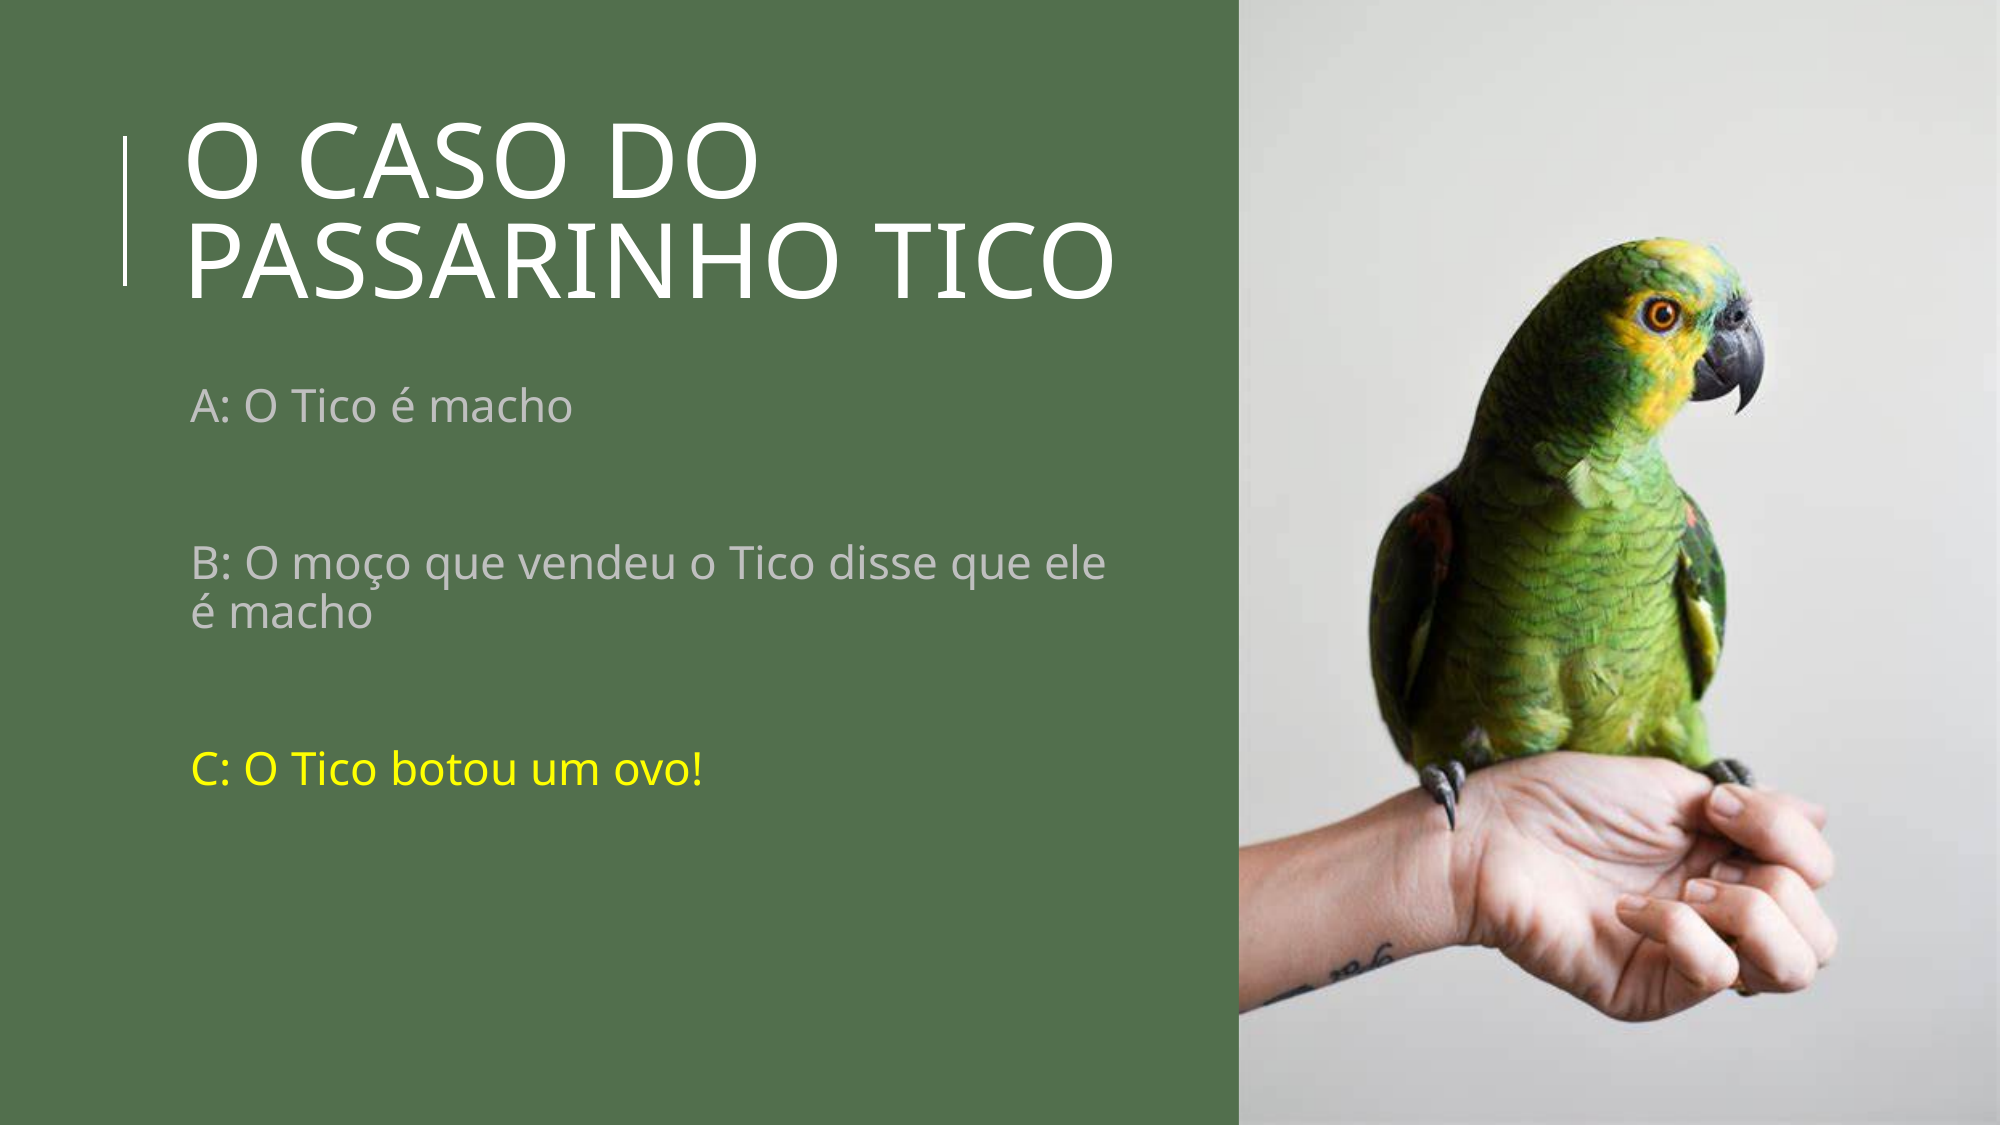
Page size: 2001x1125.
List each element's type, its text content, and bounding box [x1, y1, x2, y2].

title O caso do passarinho tico [168, 96, 1154, 342]
picture [1238, 0, 2000, 1125]
text_box [0, 0, 1233, 1125]
